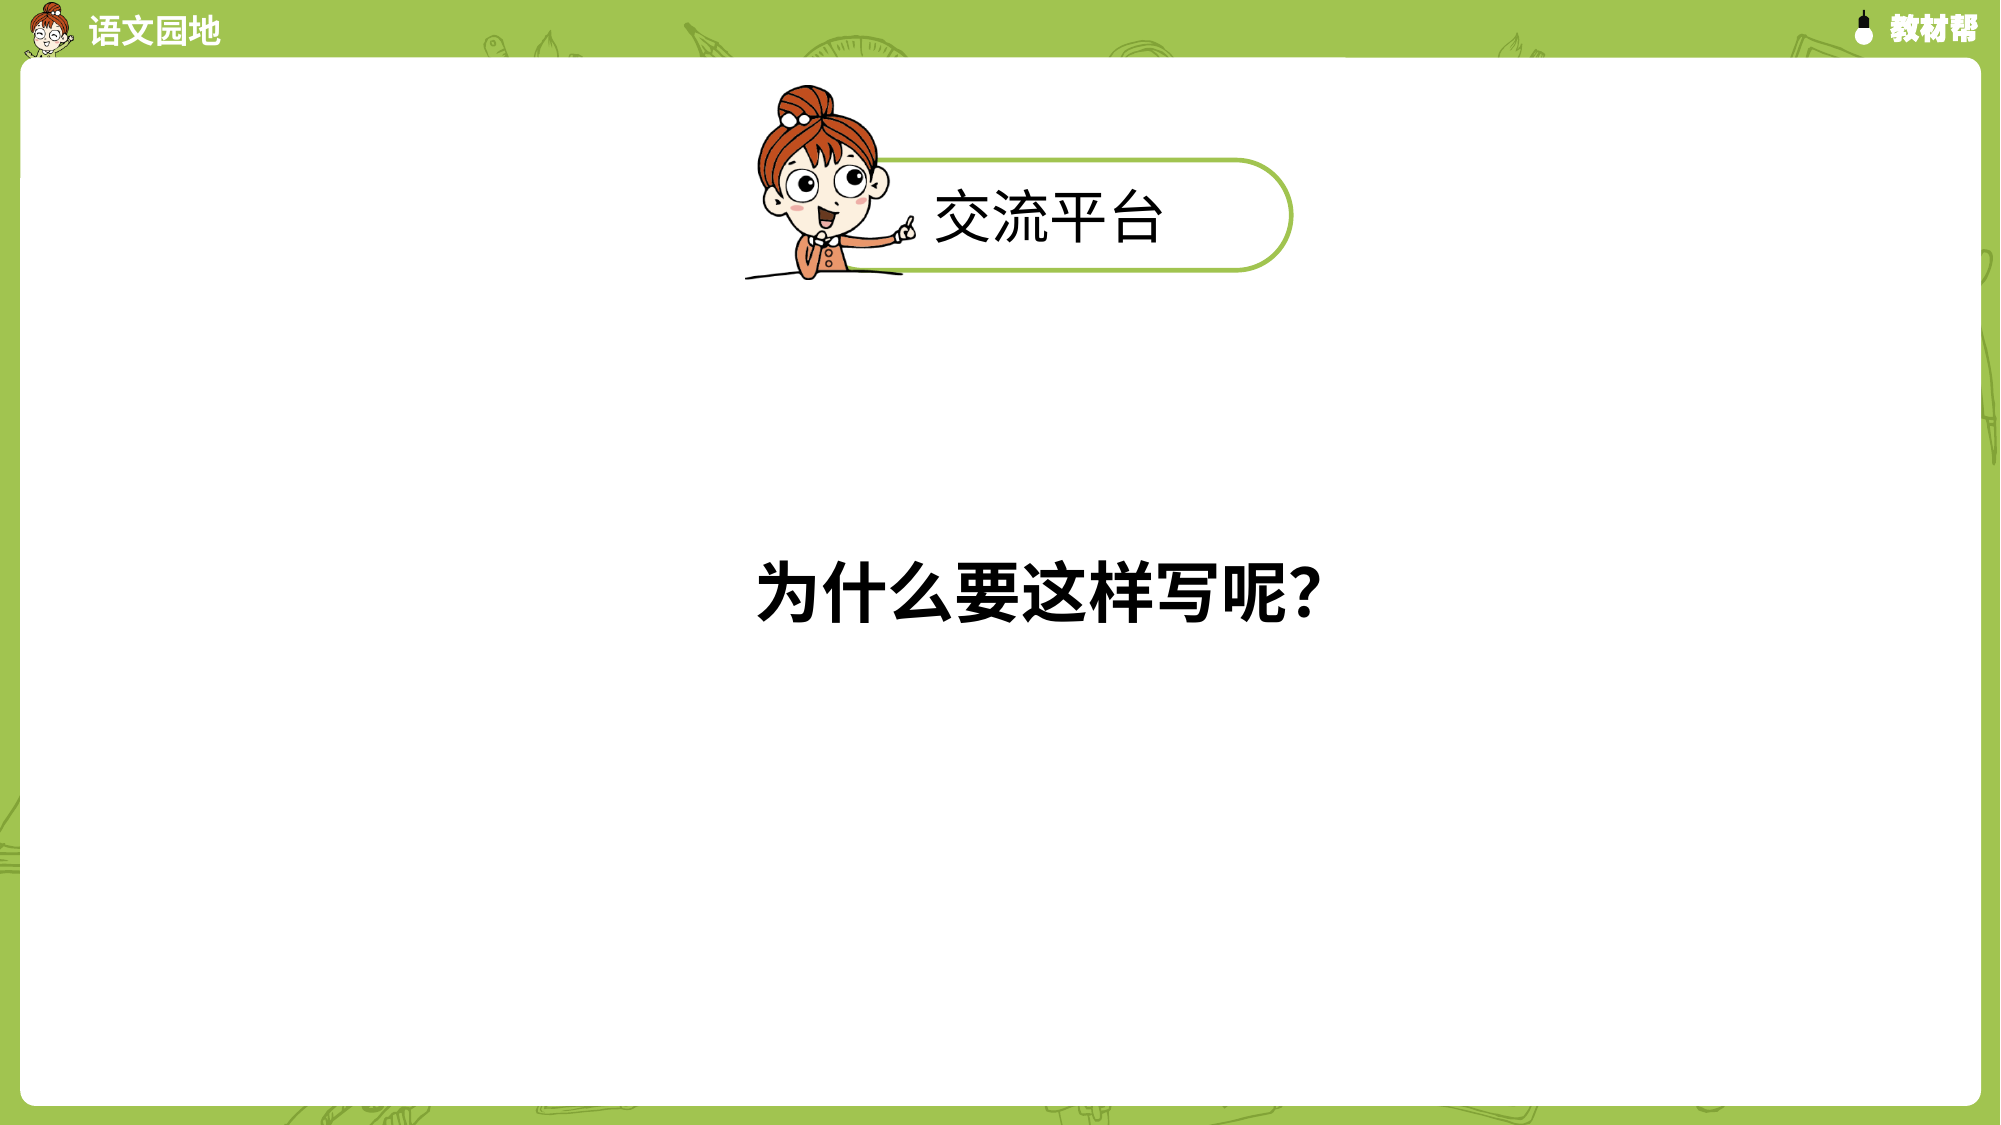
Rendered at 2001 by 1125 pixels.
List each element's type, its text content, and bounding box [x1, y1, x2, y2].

picture [745, 85, 916, 280]
picture [24, 2, 74, 61]
text_box 交流平台 [916, 159, 1293, 272]
subtitle 为什么要这样写呢？ [606, 502, 1414, 696]
